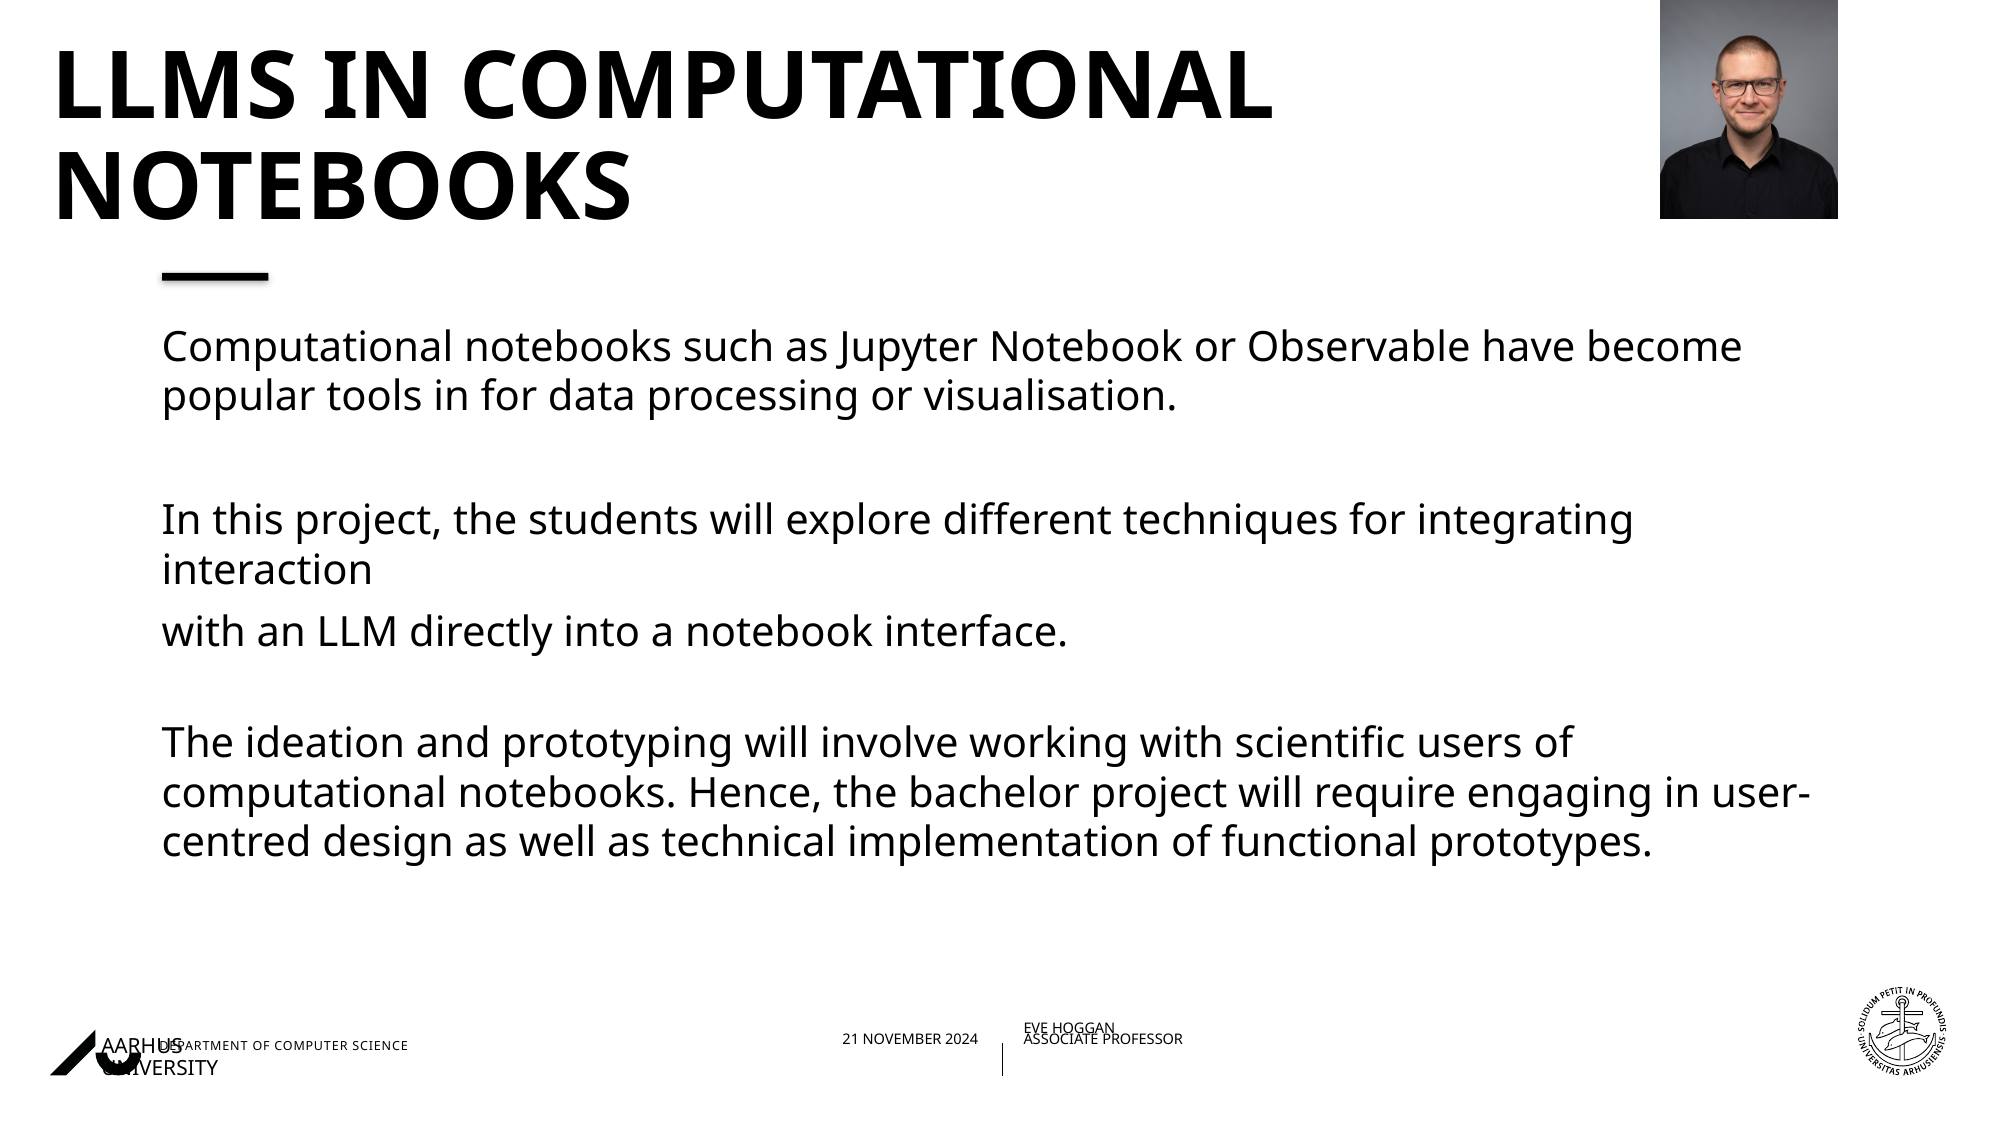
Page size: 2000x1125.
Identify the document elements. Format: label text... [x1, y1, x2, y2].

picture [1660, 0, 1839, 220]
list Computational notebooks such as Jupyter Notebook or Observable have become popular tools in for data processing or visualisation. In this project, the students will explore different techniques for integrating interaction with an LLM directly into a notebook interface. The ideation and prototyping will involve working with scientific users of computational notebooks. Hence, the bachelor project will require engaging in user-centred design as well as technical implementation of functional prototypes. [161, 321, 1839, 968]
title LLMs in computational notebooks [51, 24, 1674, 240]
